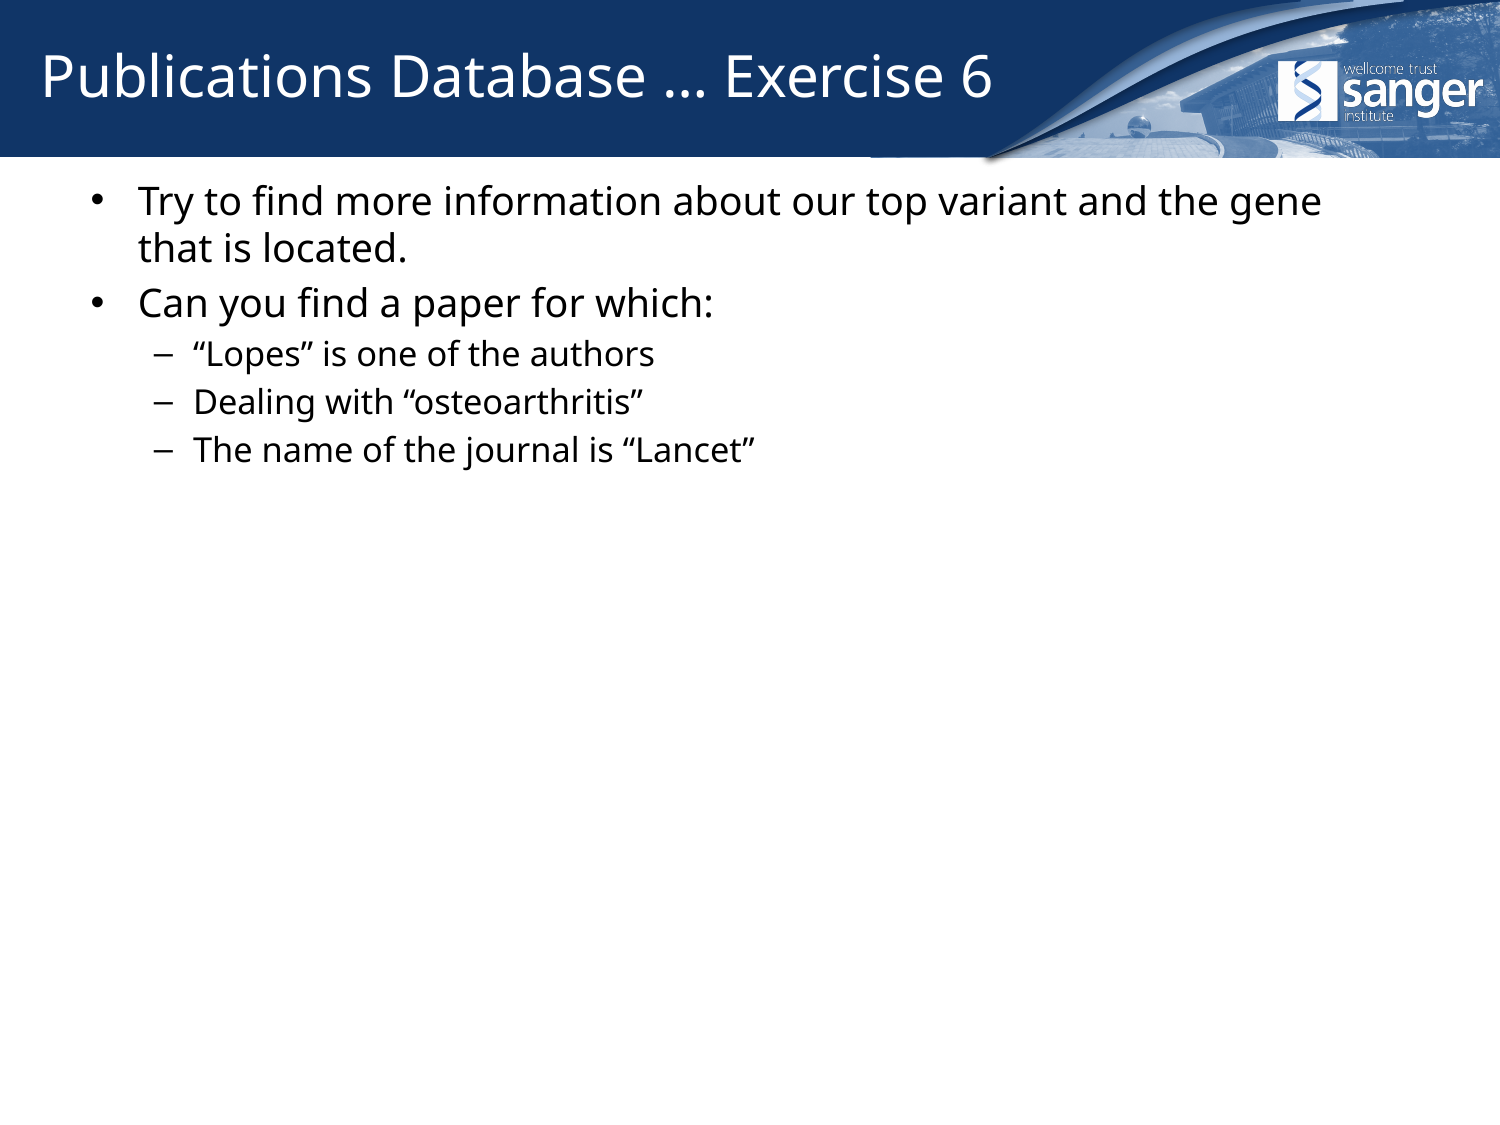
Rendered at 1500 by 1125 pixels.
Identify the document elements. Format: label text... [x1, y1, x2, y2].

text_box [0, 0, 1500, 158]
list Try to find more information about our top variant and the gene that is located. Can you find a paper for which: “Lopes” is one of the authors Dealing with “osteoarthritis” The name of the journal is “Lancet” [75, 168, 1415, 478]
